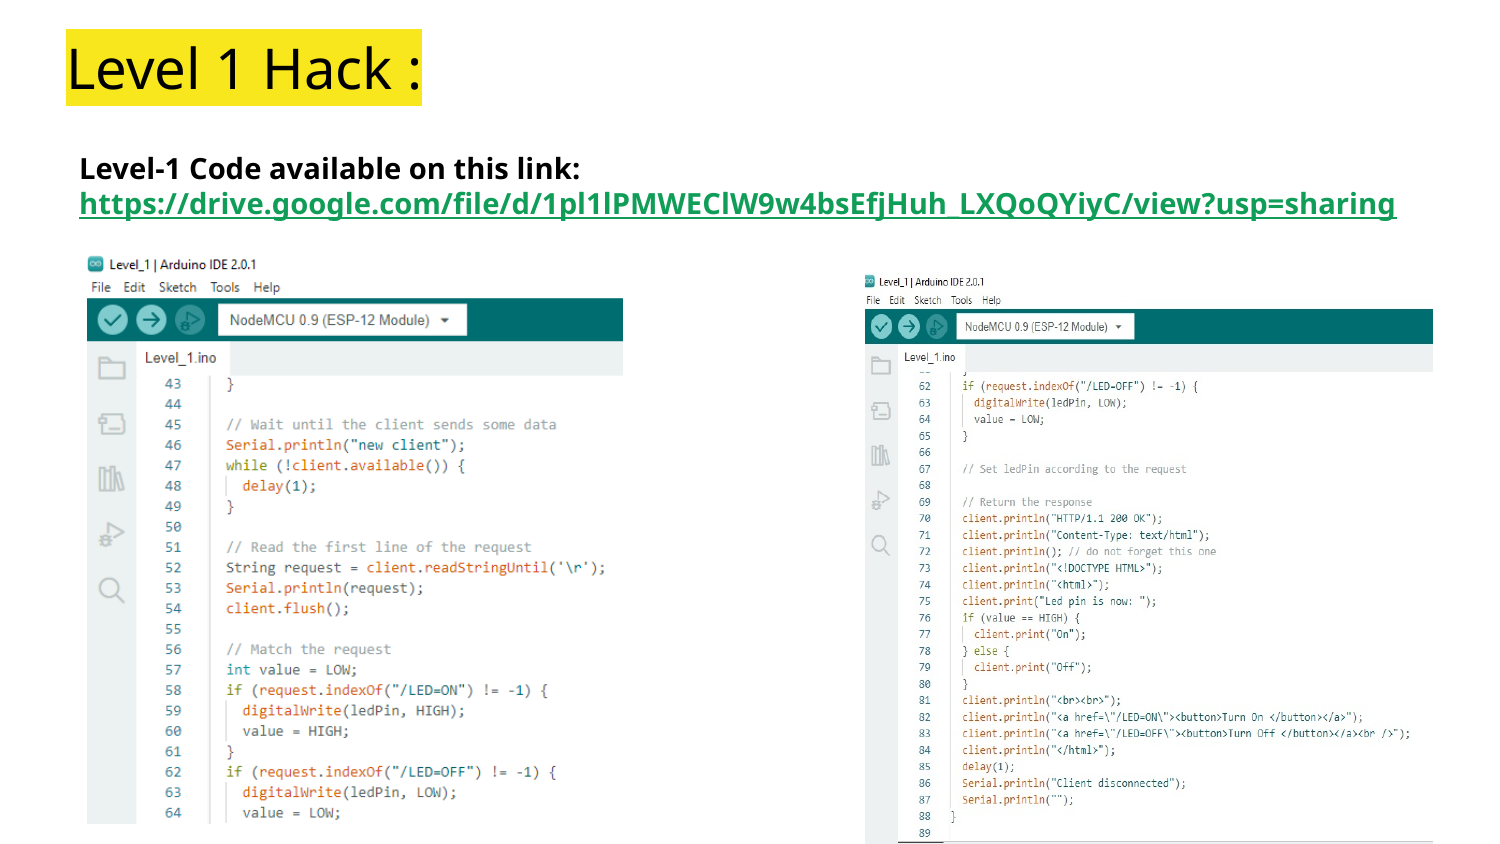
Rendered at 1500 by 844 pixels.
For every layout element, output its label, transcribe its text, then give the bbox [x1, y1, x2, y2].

text_box Level-1 Code available on this link: https://drive.google.com/file/d/1pl1lPMWEClW9w4bsEfjHuh_LXQoQYiyC/view?usp=sharing [64, 135, 1441, 223]
picture [864, 272, 1433, 844]
title Level 1 Hack : [51, 18, 1449, 106]
picture [86, 252, 623, 824]
